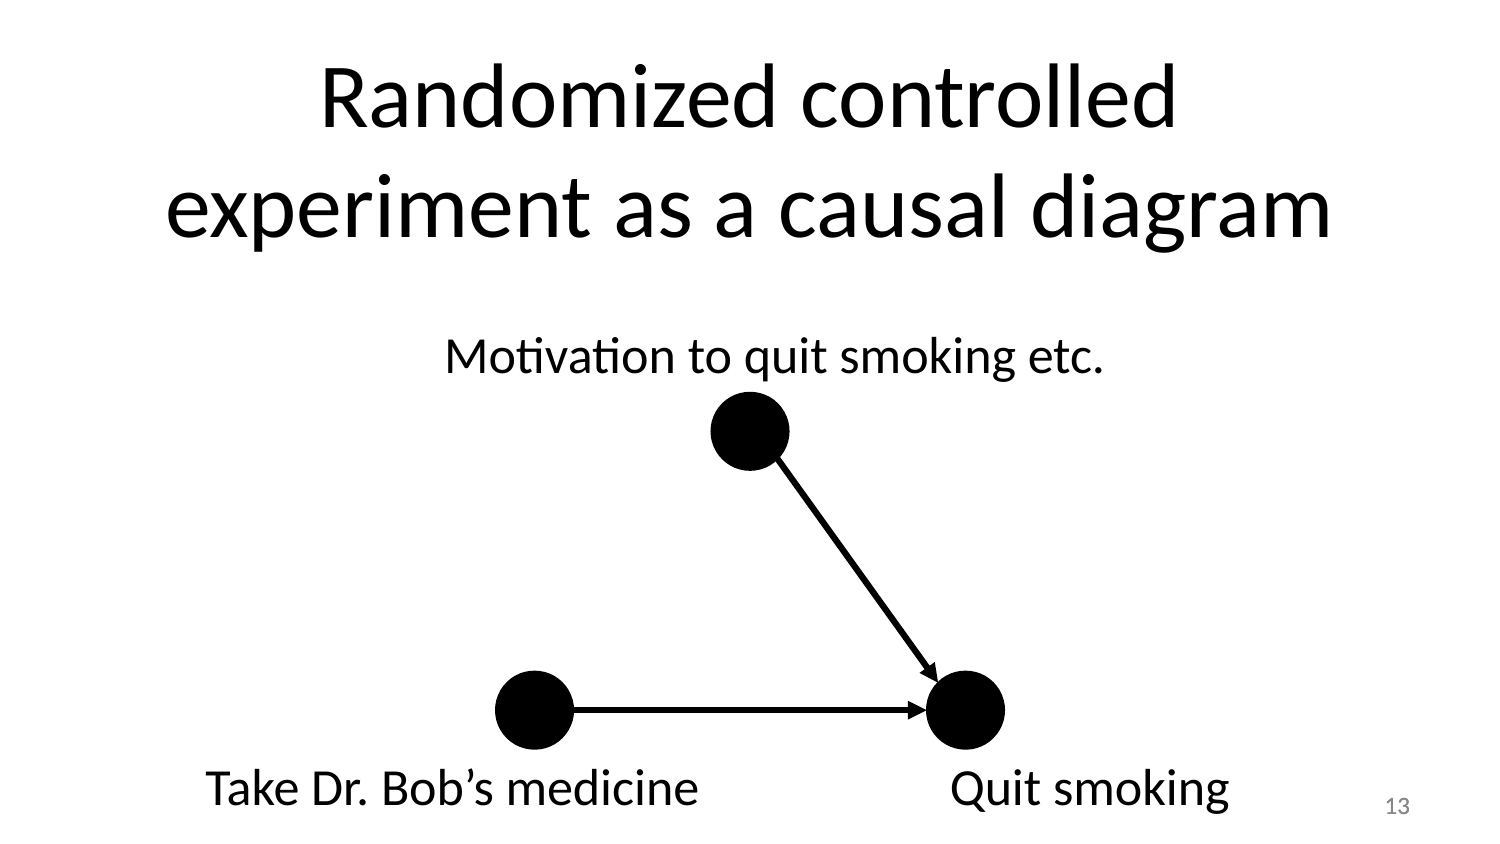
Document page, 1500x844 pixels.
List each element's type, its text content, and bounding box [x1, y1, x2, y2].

title Randomized controlled experiment as a causal diagram [112, 75, 1388, 216]
text_box Motivation to quit smoking etc. [311, 306, 1239, 380]
text_box [495, 671, 574, 738]
text_box [711, 392, 789, 471]
slide_number ‹#› [1074, 782, 1425, 827]
text_box [926, 671, 1005, 738]
text_box Quit smoking [824, 738, 1355, 812]
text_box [777, 458, 939, 683]
text_box Take Dr. Bob’s medicine [187, 738, 718, 812]
